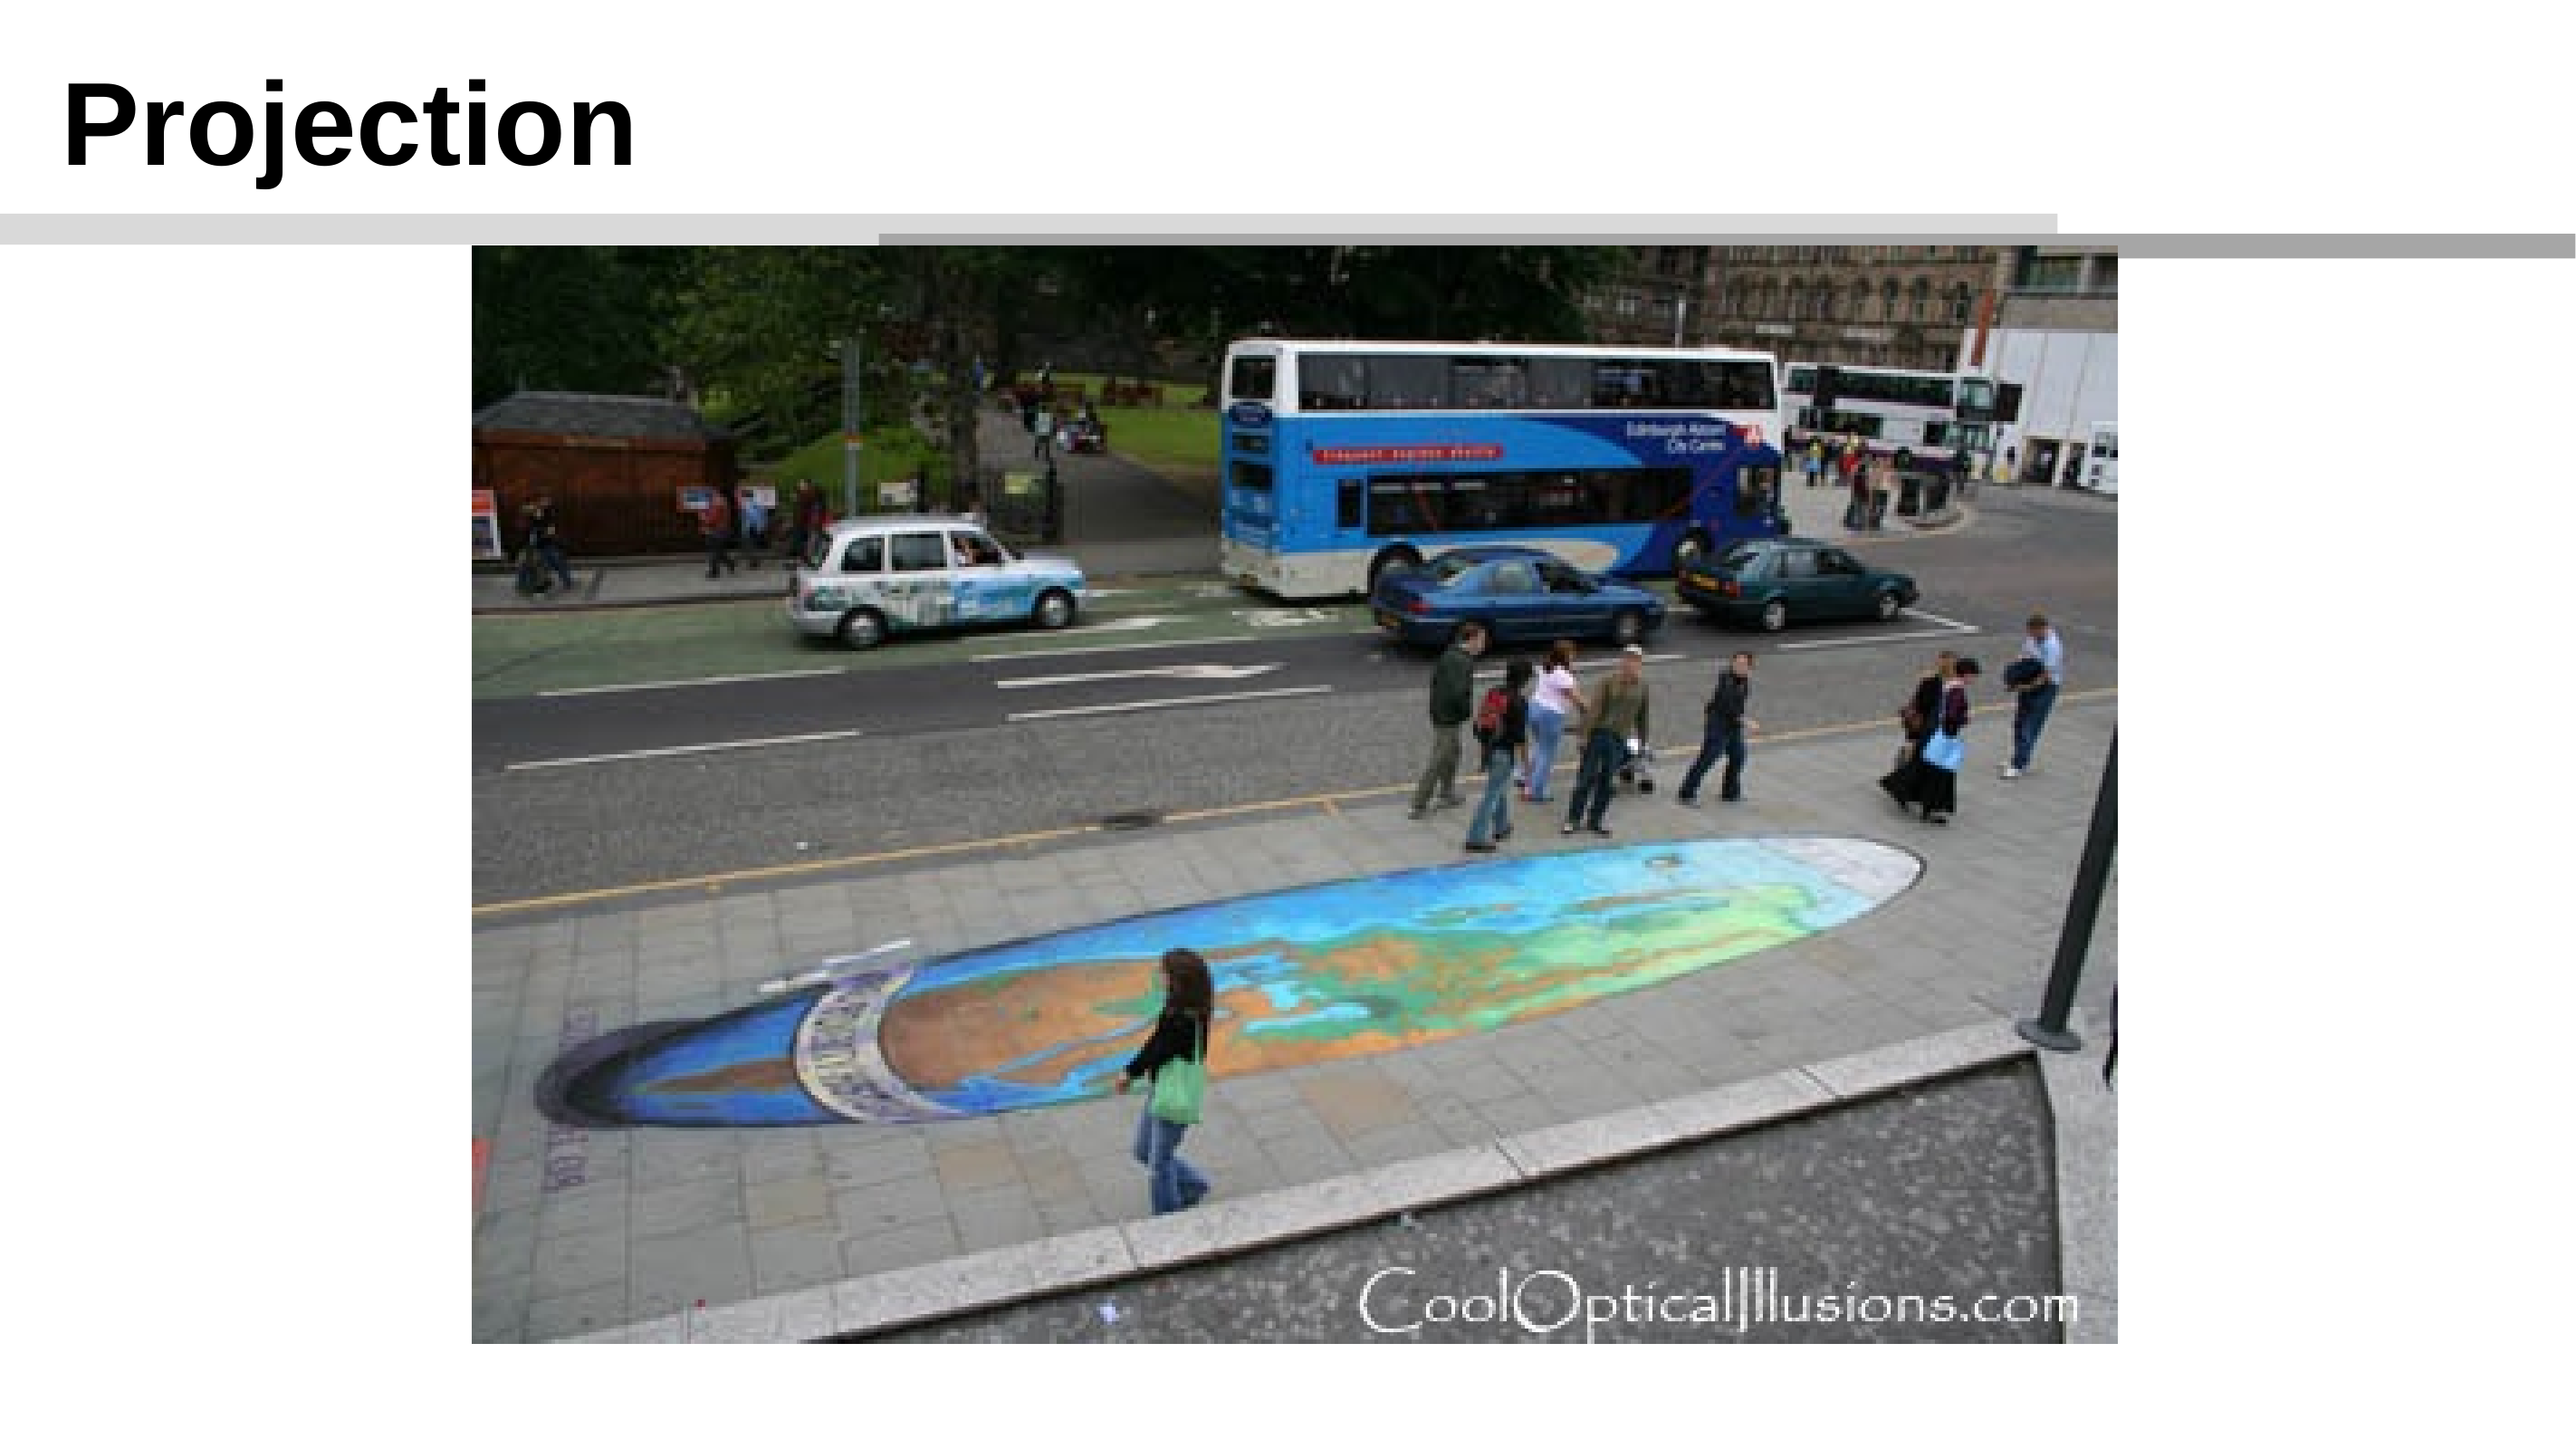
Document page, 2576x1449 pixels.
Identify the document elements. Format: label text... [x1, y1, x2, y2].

picture [472, 245, 2118, 1344]
title Projection [47, 29, 2524, 226]
